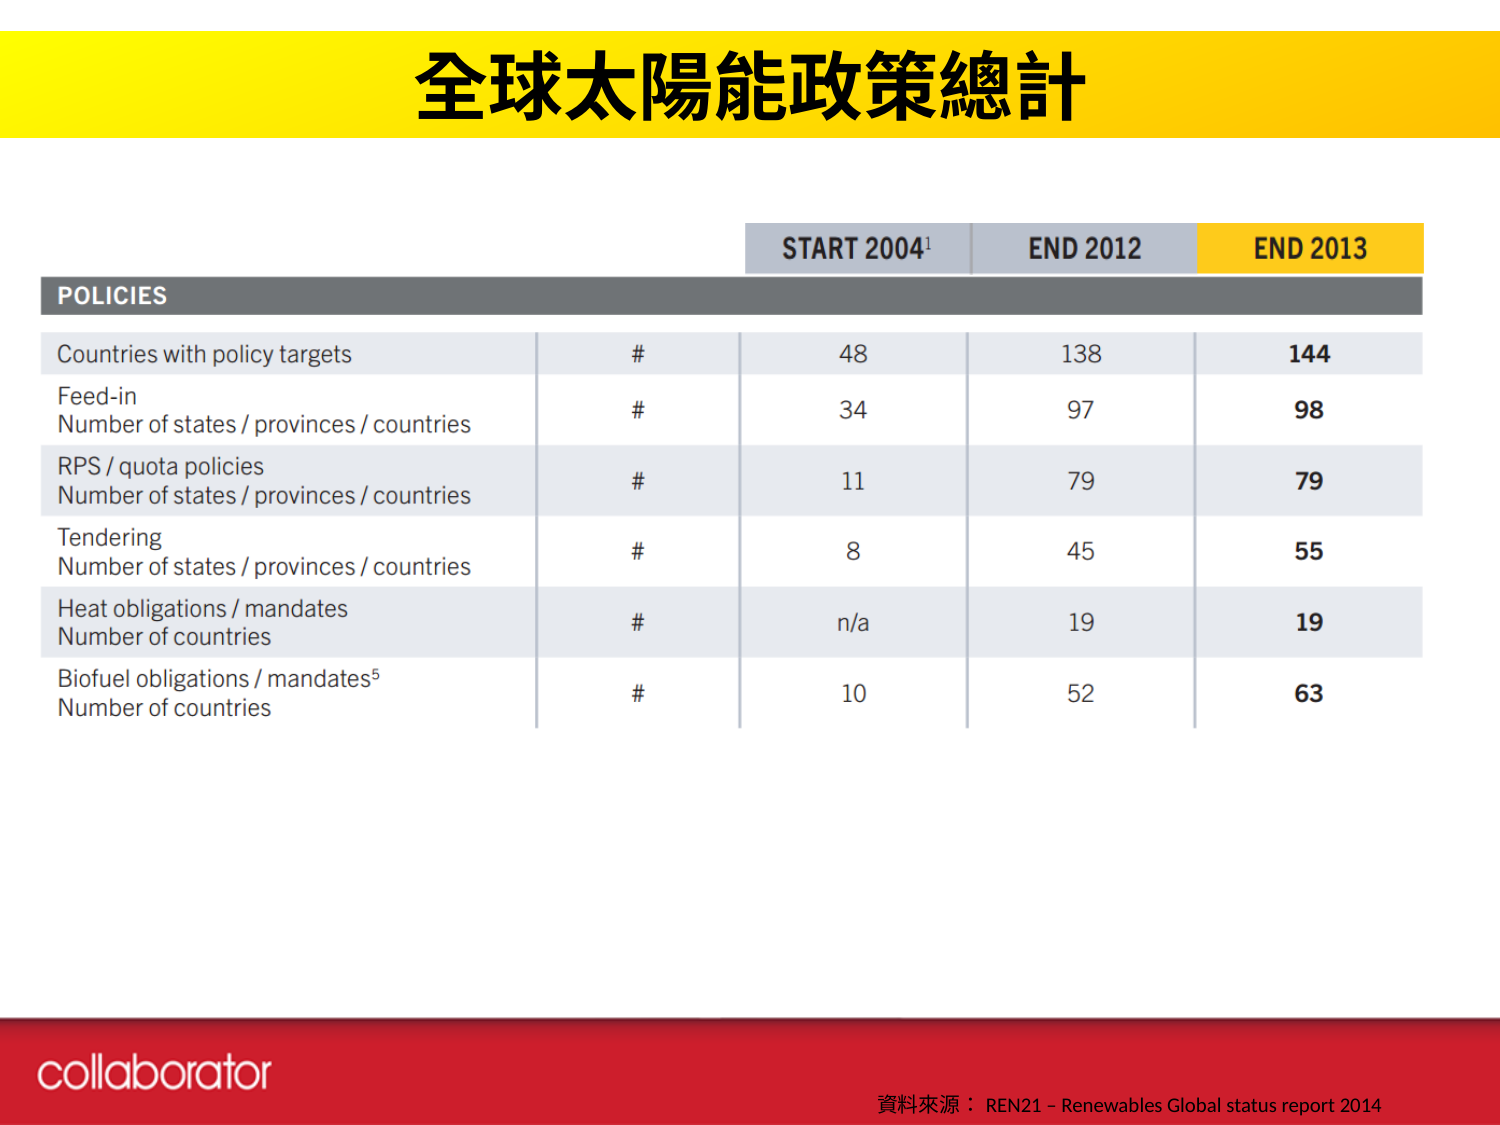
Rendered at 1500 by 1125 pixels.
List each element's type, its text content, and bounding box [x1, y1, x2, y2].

picture [0, 1017, 1500, 1125]
text_box 資料來源：REN21 – Renewables Global status report 2014 [862, 1084, 1400, 1125]
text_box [37, 223, 1426, 731]
text_box 全球太陽能政策總計 [0, 29, 1500, 139]
slide_number 60 [1074, 1042, 1425, 1103]
